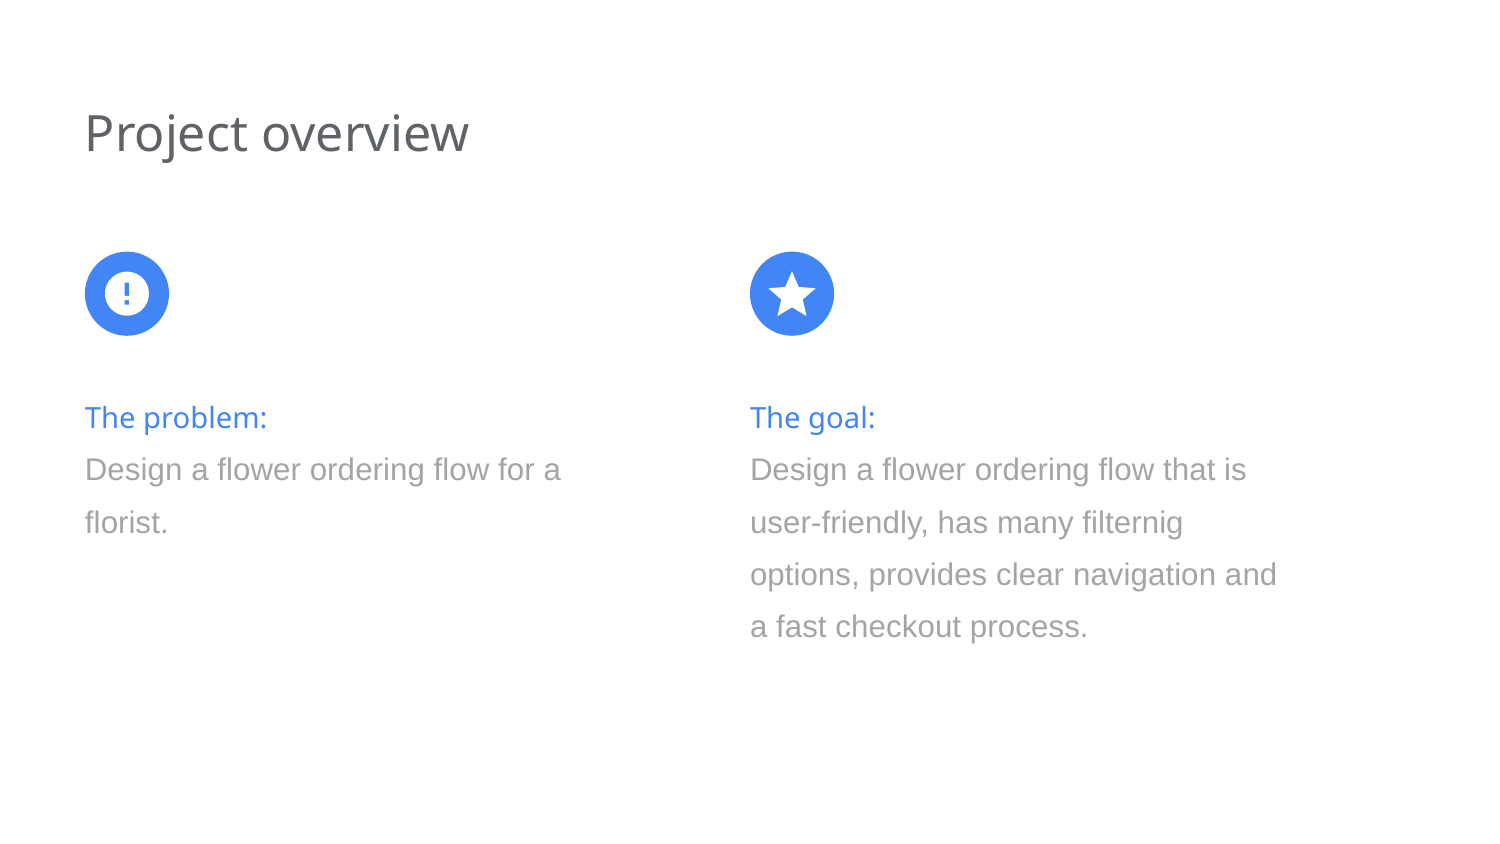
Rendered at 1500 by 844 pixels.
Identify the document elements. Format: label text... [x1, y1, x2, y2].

text_box The problem: Design a flower ordering flow for a florist. [84, 367, 651, 652]
text_box Project overview [84, 85, 1095, 176]
text_box [749, 251, 835, 336]
text_box The goal: Design a flower ordering flow that is user-friendly, has many filternig options, provides clear navigation and a fast checkout process. [750, 367, 1316, 757]
text_box [105, 271, 149, 316]
text_box [84, 251, 170, 336]
text_box [768, 271, 816, 317]
